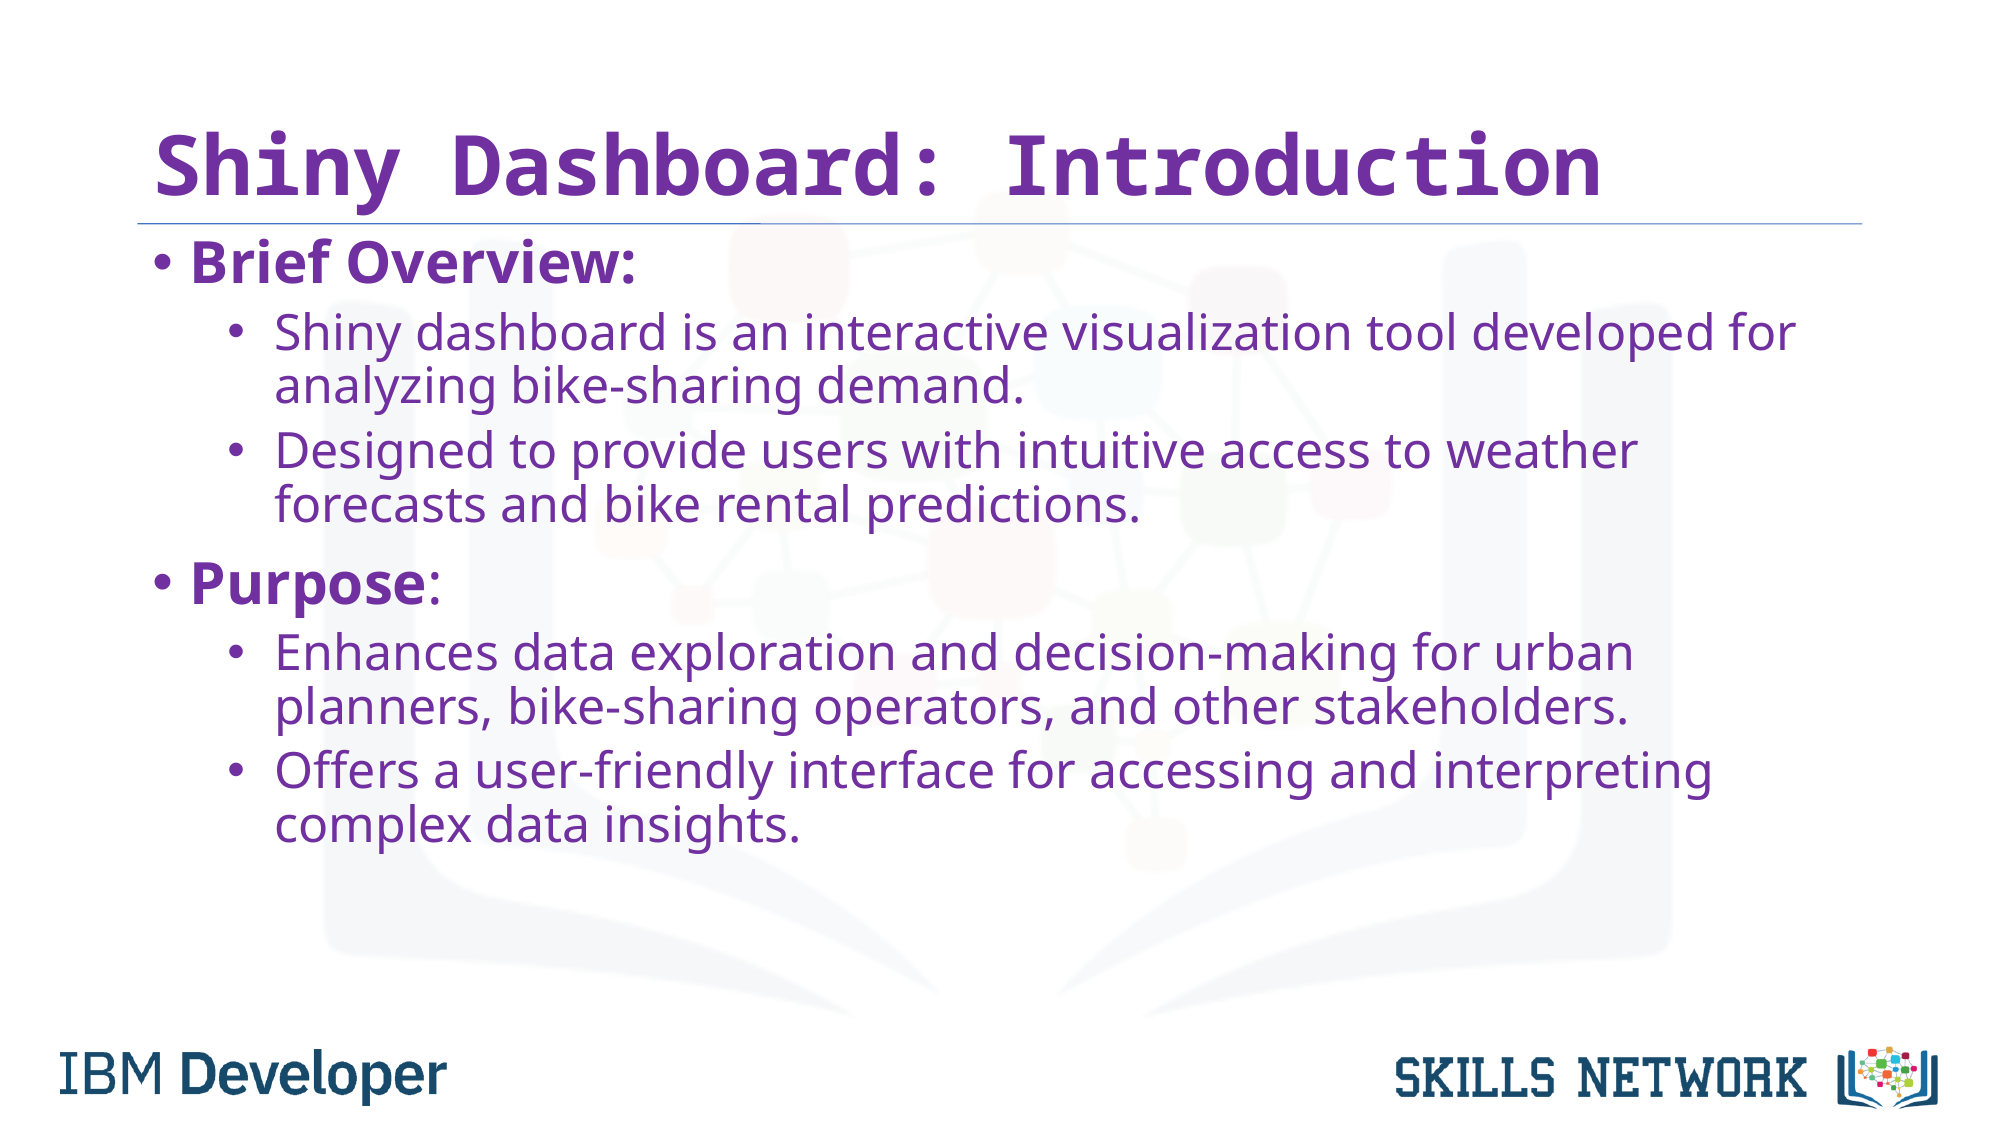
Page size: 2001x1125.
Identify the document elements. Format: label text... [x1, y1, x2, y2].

picture [1390, 1045, 1945, 1111]
list Brief Overview: Shiny dashboard is an interactive visualization tool developed for analyzing bike-sharing demand. Designed to provide users with intuitive access to weather forecasts and bike rental predictions. Purpose: Enhances data exploration and decision-making for urban planners, bike-sharing operators, and other stakeholders. Offers a user-friendly interface for accessing and interpreting complex data insights. [137, 226, 1881, 937]
title Shiny Dashboard: Introduction [137, 59, 1863, 226]
picture [55, 1045, 459, 1108]
